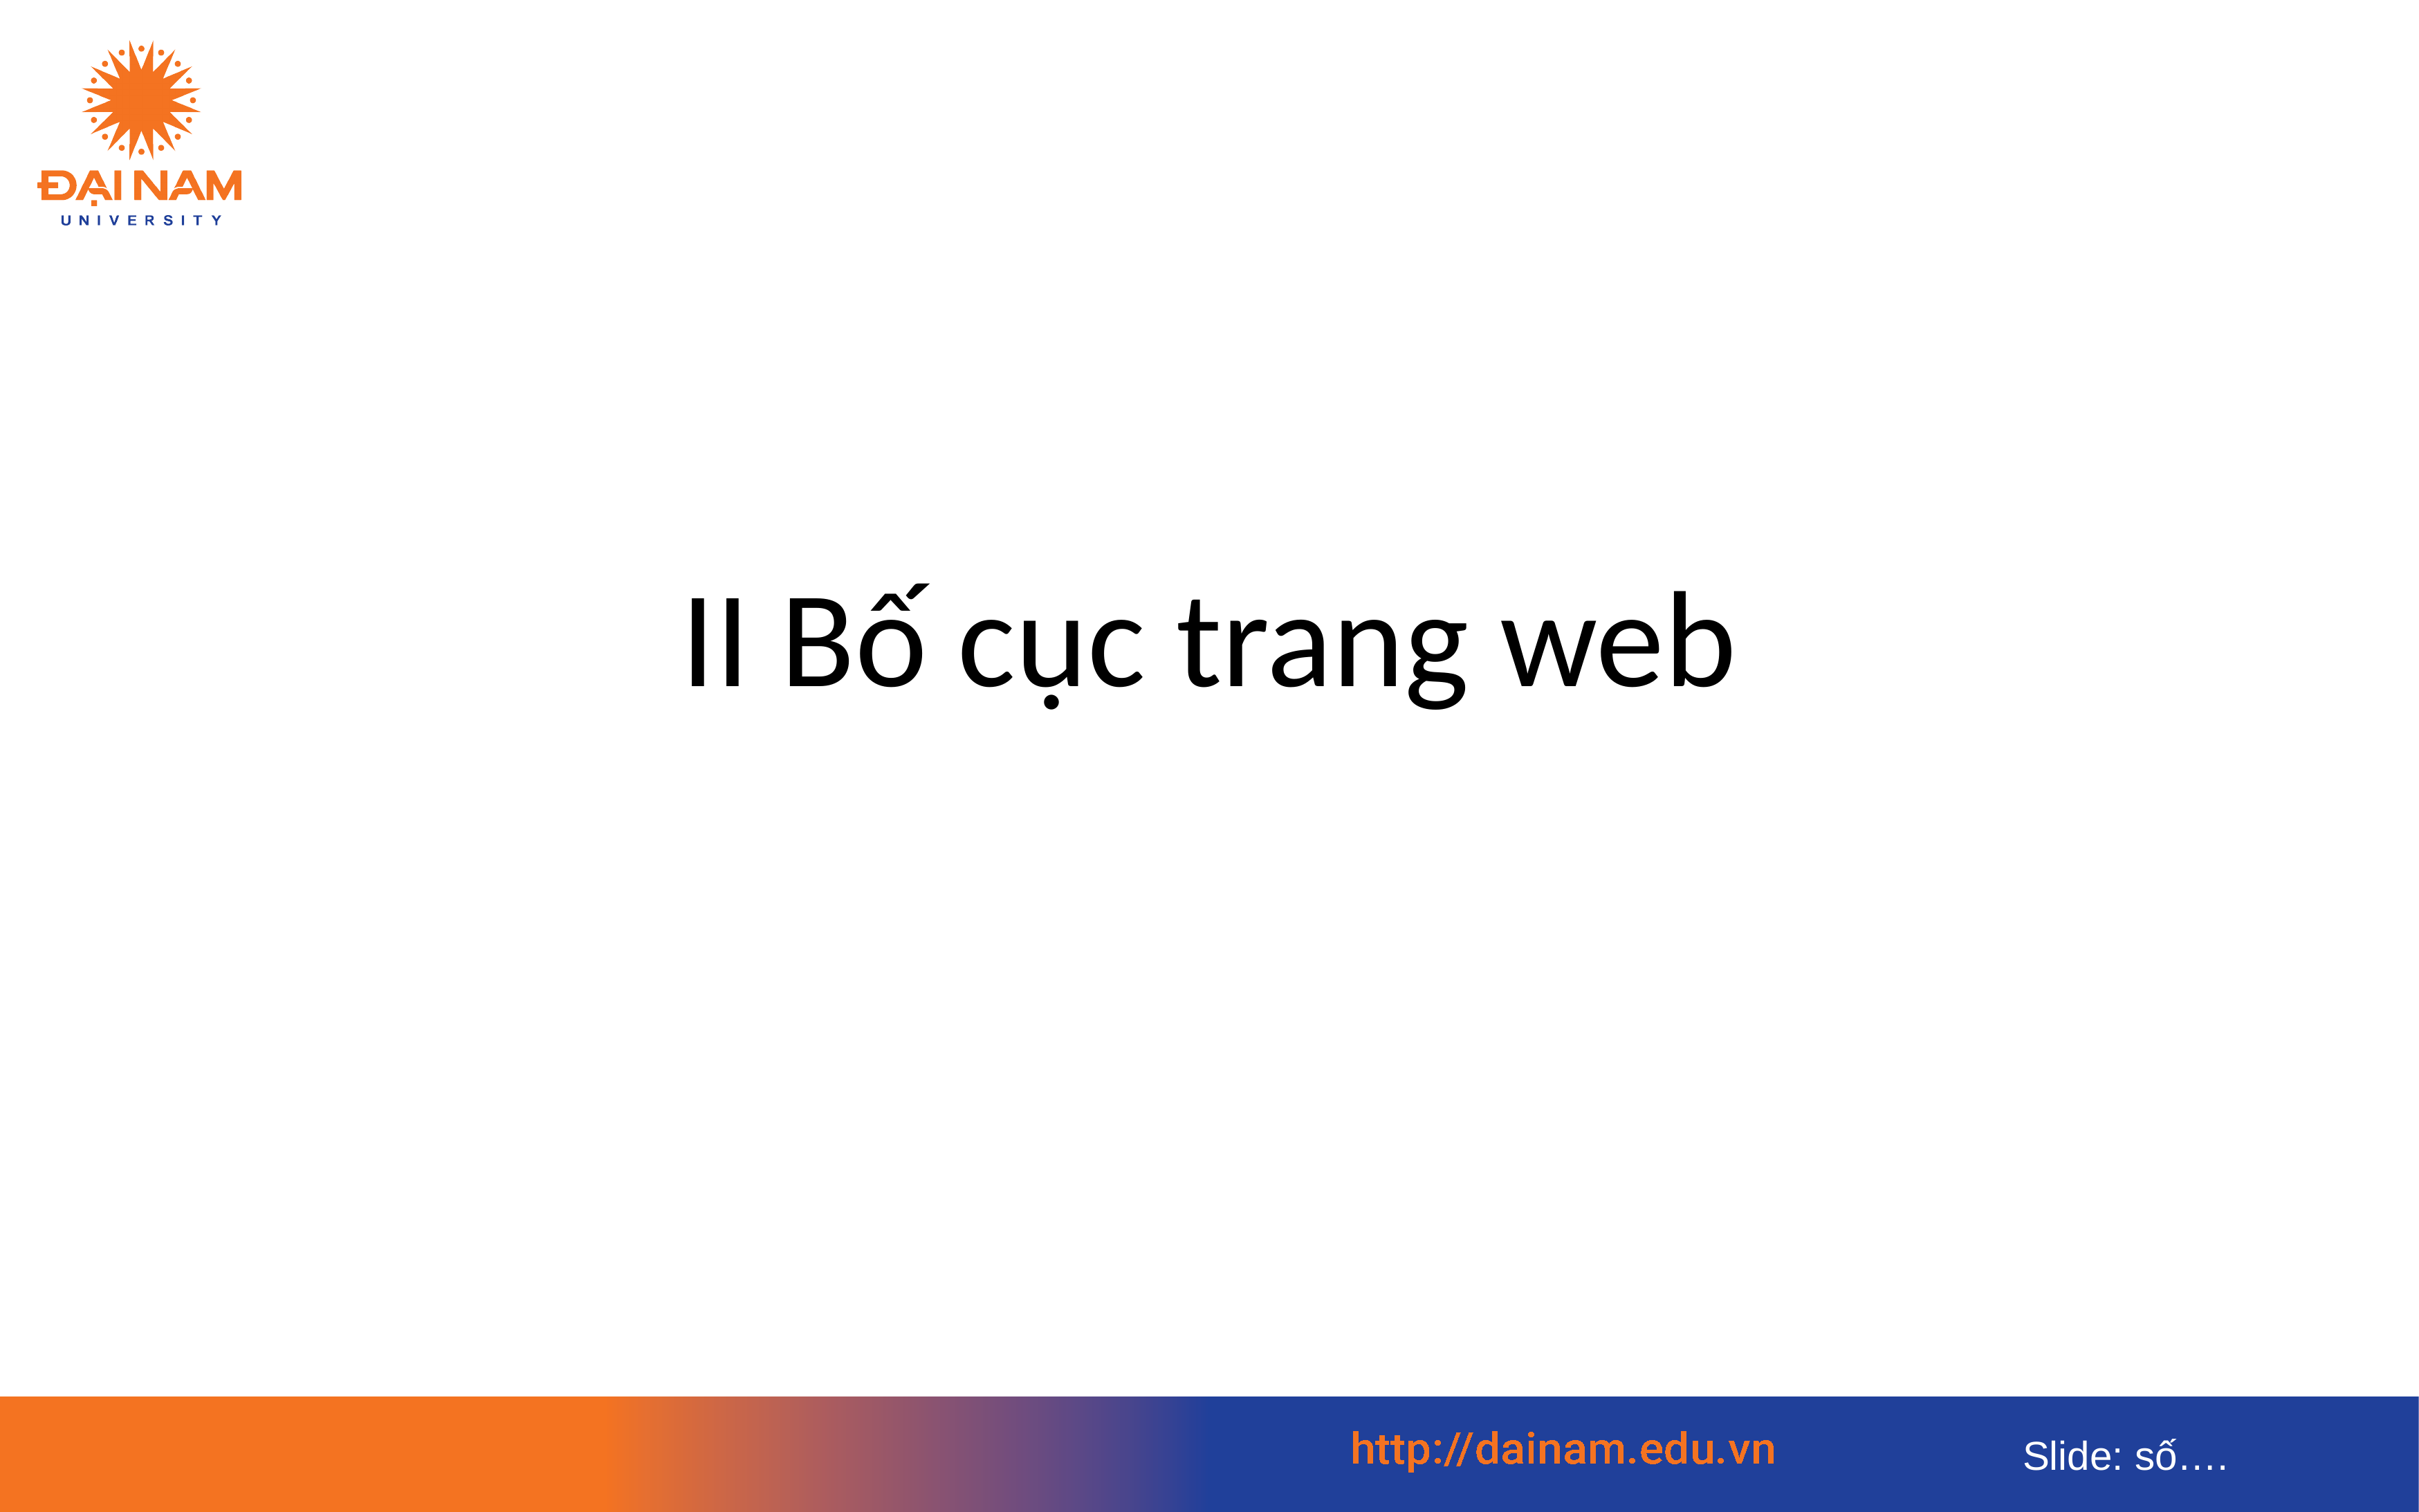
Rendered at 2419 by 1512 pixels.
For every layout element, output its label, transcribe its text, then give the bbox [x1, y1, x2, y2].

picture [0, 1396, 2419, 1512]
picture [37, 40, 241, 225]
title II Bố cục trang web [181, 469, 2238, 794]
